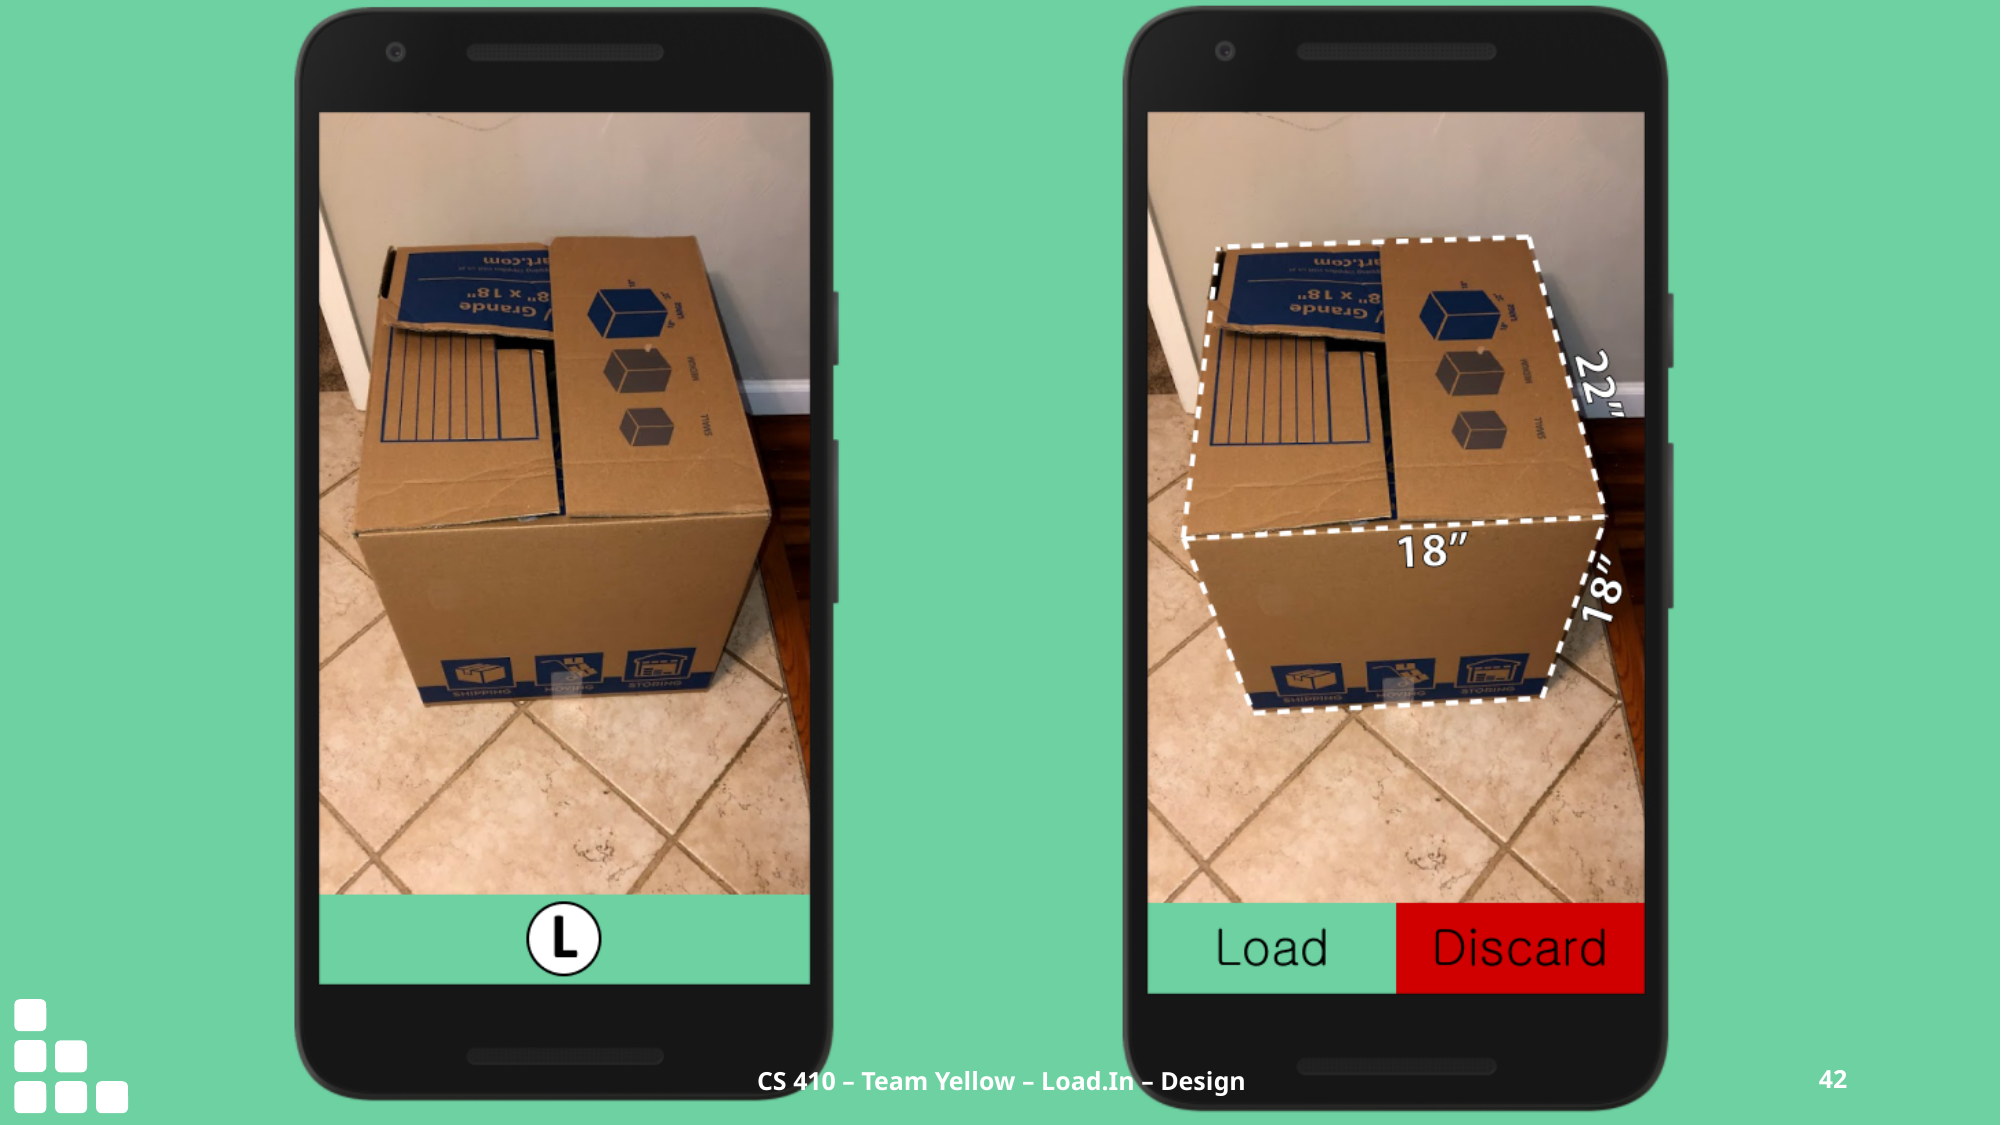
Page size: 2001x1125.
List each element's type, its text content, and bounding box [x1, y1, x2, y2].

text_box 42 [1690, 1035, 1863, 1125]
picture [1109, 0, 1685, 1125]
text_box CS 410 – Team Yellow – Load.In – Design [858, 1035, 1104, 1125]
picture [281, 0, 854, 1121]
